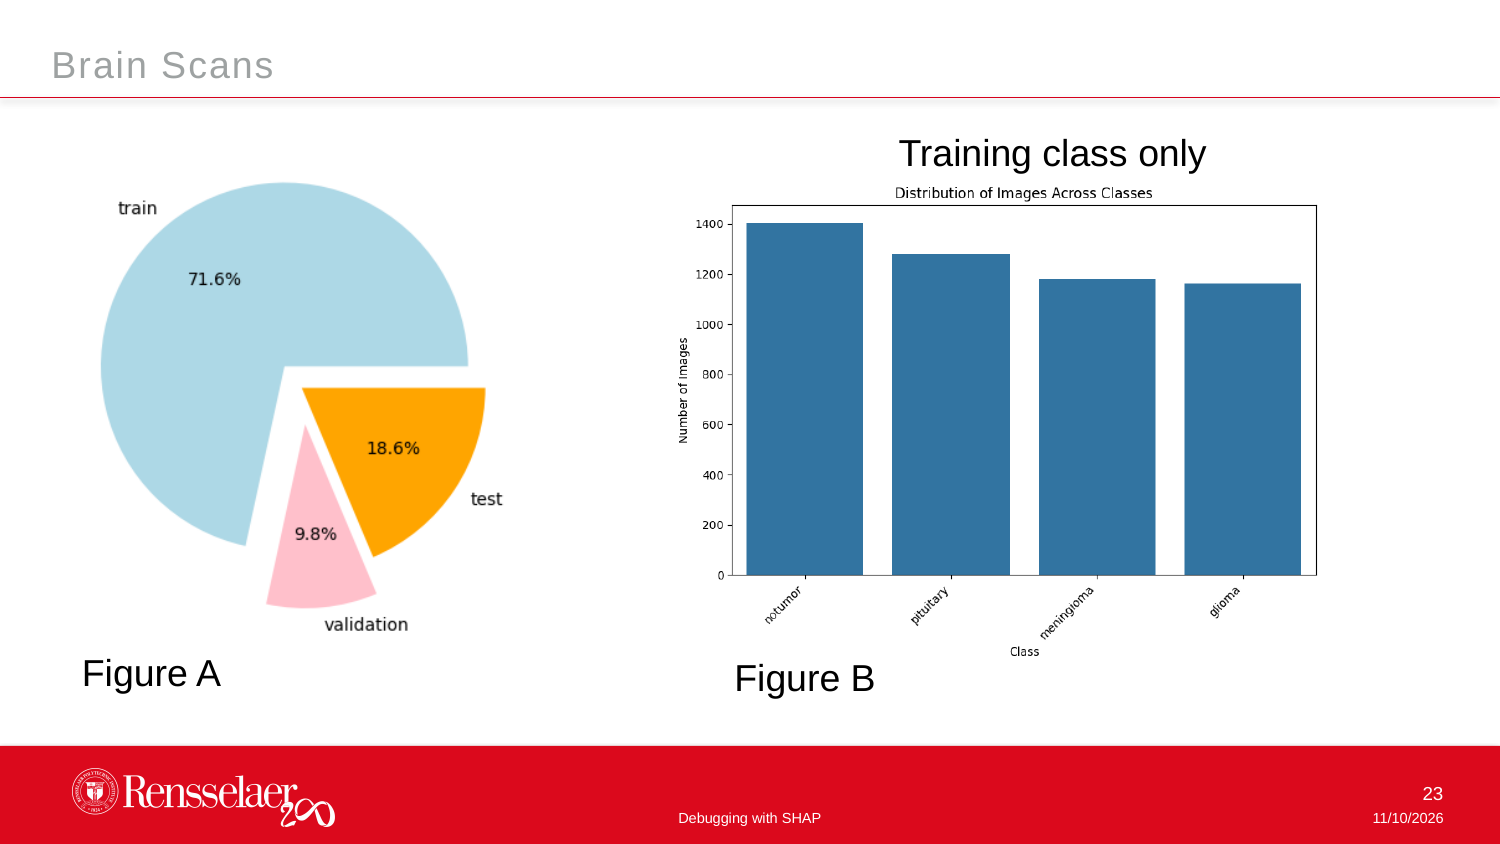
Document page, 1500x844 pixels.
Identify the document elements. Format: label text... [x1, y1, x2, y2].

list Brain Scans [36, 33, 1403, 98]
text_box Figure B [719, 674, 929, 707]
text_box Figure A [67, 656, 277, 702]
picture [670, 177, 1324, 666]
picture [72, 768, 335, 827]
picture [59, 146, 544, 648]
text_box Training class only [883, 121, 1324, 177]
